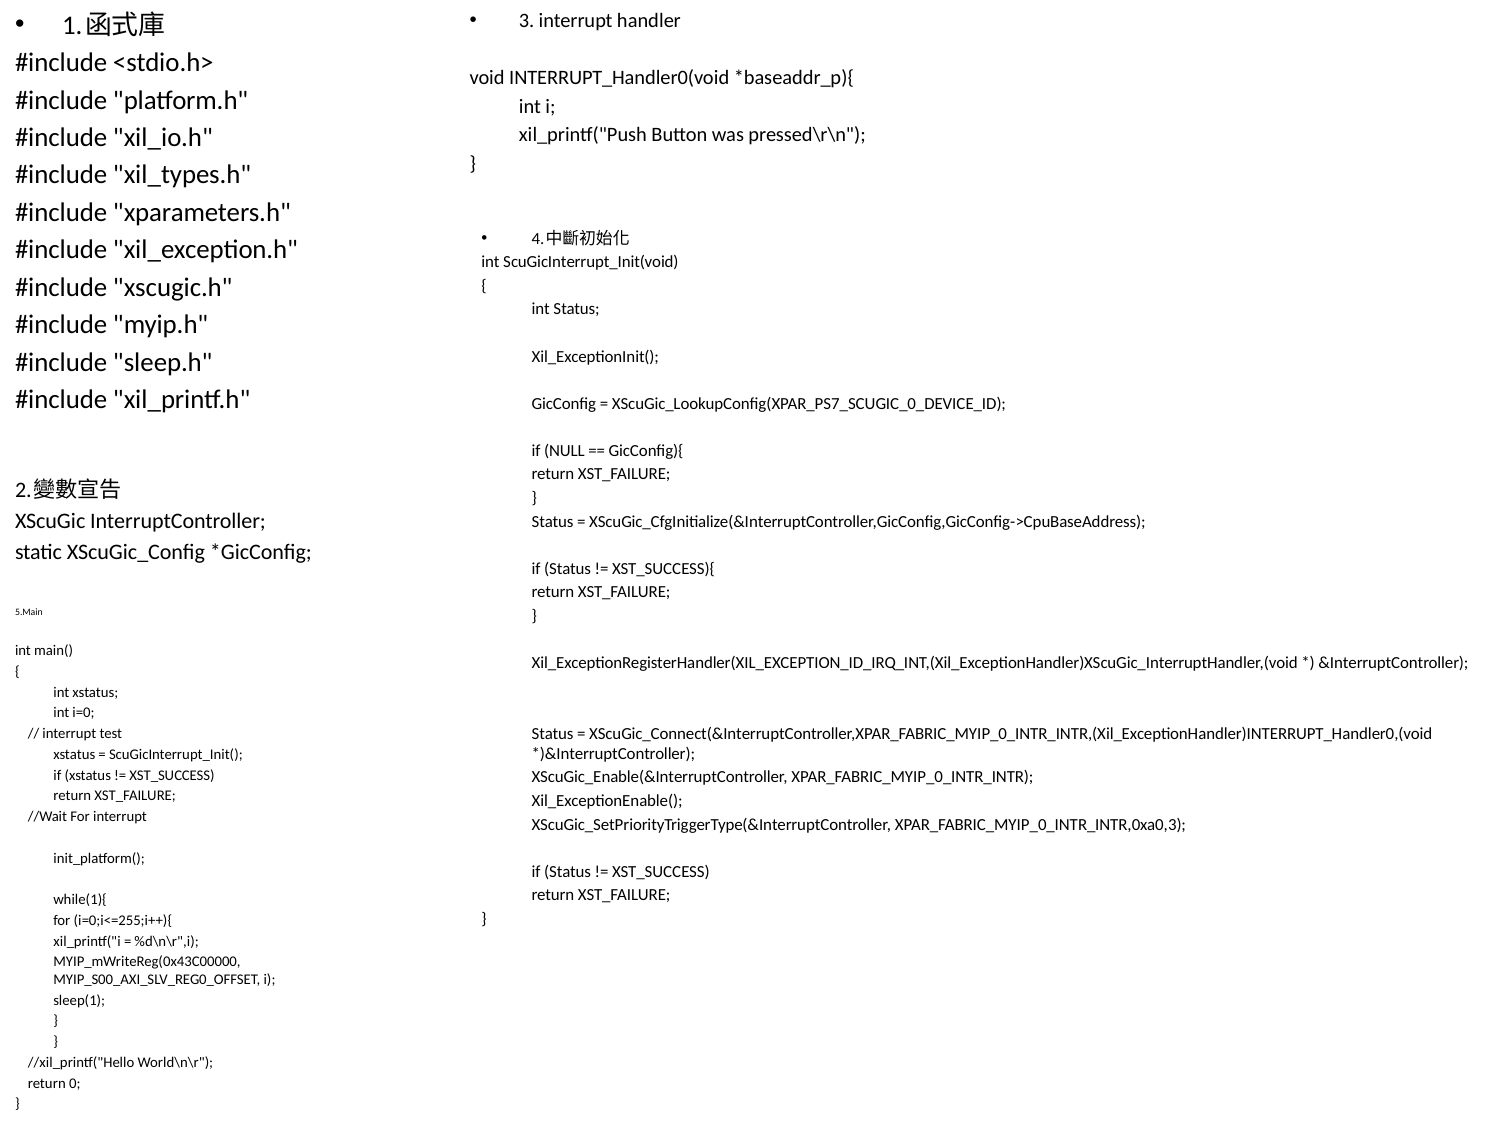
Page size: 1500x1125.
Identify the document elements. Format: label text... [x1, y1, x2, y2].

list 1.函式庫 #include <stdio.h> #include "platform.h" #include "xil_io.h" #include "xil_types.h" #include "xparameters.h" #include "xil_exception.h" #include "xscugic.h" #include "myip.h" #include "sleep.h" #include "xil_printf.h" [0, 0, 372, 433]
list 2.變數宣告 XScuGic InterruptController; static XScuGic_Config *GicConfig; [0, 468, 408, 575]
list 4.中斷初始化 int ScuGicInterrupt_Init(void) { int Status; Xil_ExceptionInit(); GicConfig = XScuGic_LookupConfig(XPAR_PS7_SCUGIC_0_DEVICE_ID); if (NULL == GicConfig){ return XST_FAILURE; } Status = XScuGic_CfgInitialize(&InterruptController,GicConfig,GicConfig->CpuBaseAddress); if (Status != XST_SUCCESS){ return XST_FAILURE; } Xil_ExceptionRegisterHandler(XIL_EXCEPTION_ID_IRQ_INT,(Xil_ExceptionHandler)XScuGic_InterruptHandler,(void *) &InterruptController); Status = XScuGic_Connect(&InterruptController,XPAR_FABRIC_MYIP_0_INTR_INTR,(Xil_ExceptionHandler)INTERRUPT_Handler0,(void *)&InterruptController); XScuGic_Enable(&InterruptController, XPAR_FABRIC_MYIP_0_INTR_INTR); Xil_ExceptionEnable(); XScuGic_SetPriorityTriggerType(&InterruptController, XPAR_FABRIC_MYIP_0_INTR_INTR,0xa0,3); if (Status != XST_SUCCESS) return XST_FAILURE; } [466, 219, 1500, 976]
list 5.Main int main() { int xstatus; int i=0; // interrupt test xstatus = ScuGicInterrupt_Init(); if (xstatus != XST_SUCCESS) return XST_FAILURE; //Wait For interrupt init_platform(); while(1){ for (i=0;i<=255;i++){ xil_printf("i = %d\n\r",i); MYIP_mWriteReg(0x43C00000, MYIP_S00_AXI_SLV_REG0_OFFSET, i); sleep(1); } } //xil_printf("Hello World\n\r"); return 0; } [0, 597, 467, 1125]
list 3. interrupt handler void INTERRUPT_Handler0(void *baseaddr_p){ int i; xil_printf("Push Button was pressed\r\n"); } [454, 0, 998, 185]
